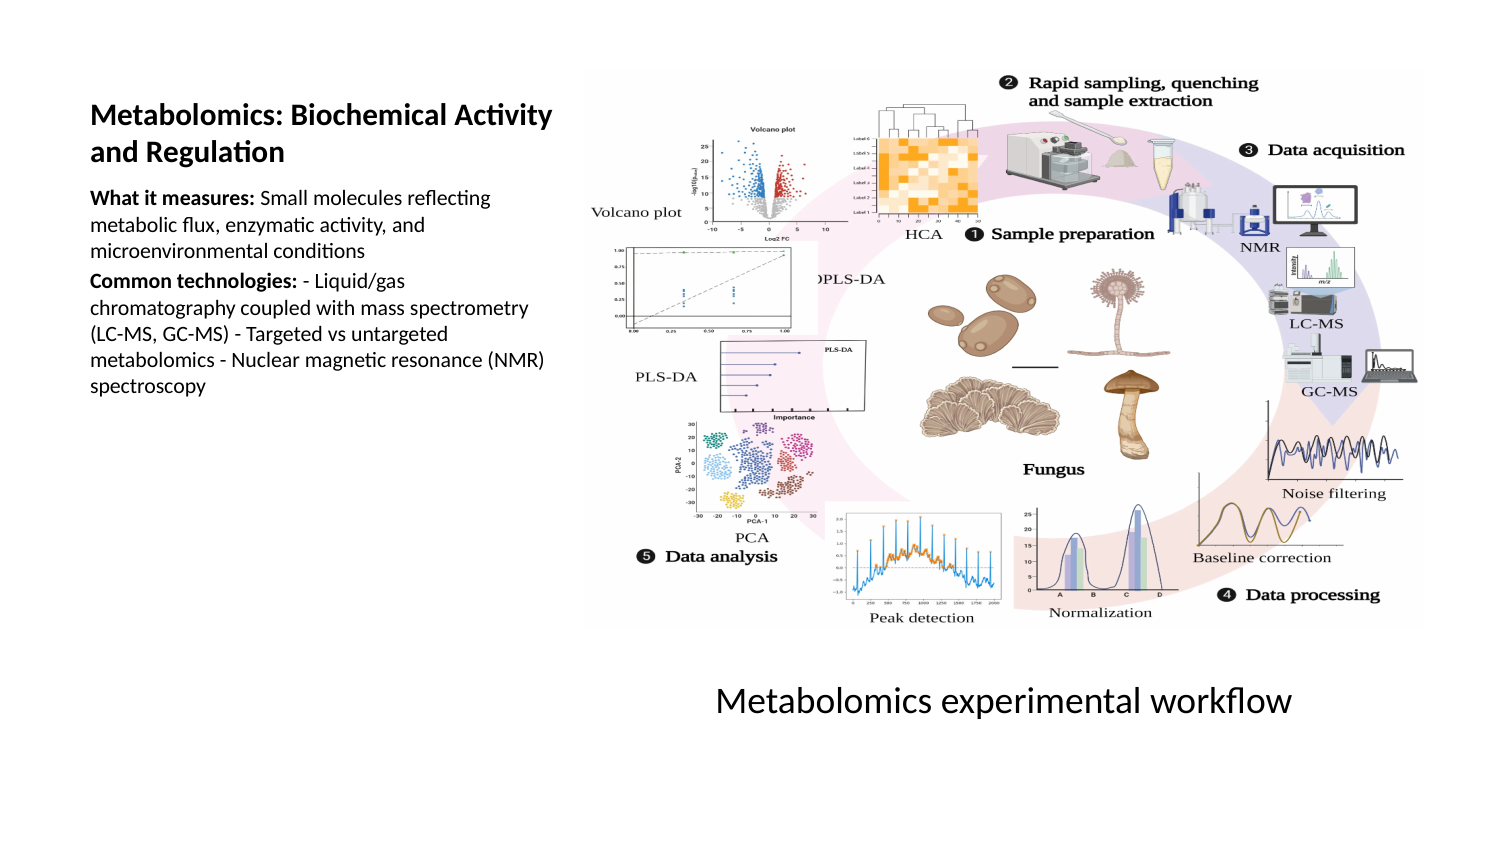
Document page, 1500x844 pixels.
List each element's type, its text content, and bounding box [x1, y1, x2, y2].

title Metabolomics: Biochemical Activity and Regulation [75, 33, 569, 176]
text_box Metabolomics experimental workflow [585, 668, 1423, 753]
picture [585, 70, 1424, 630]
list What it measures: Small molecules reflecting metabolic flux, enzymatic activity, and microenvironmental conditions Common technologies: - Liquid/gas chromatography coupled with mass spectrometry (LC-MS, GC-MS) - Targeted vs untargeted metabolomics - Nuclear magnetic resonance (NMR) spectroscopy [75, 176, 569, 754]
